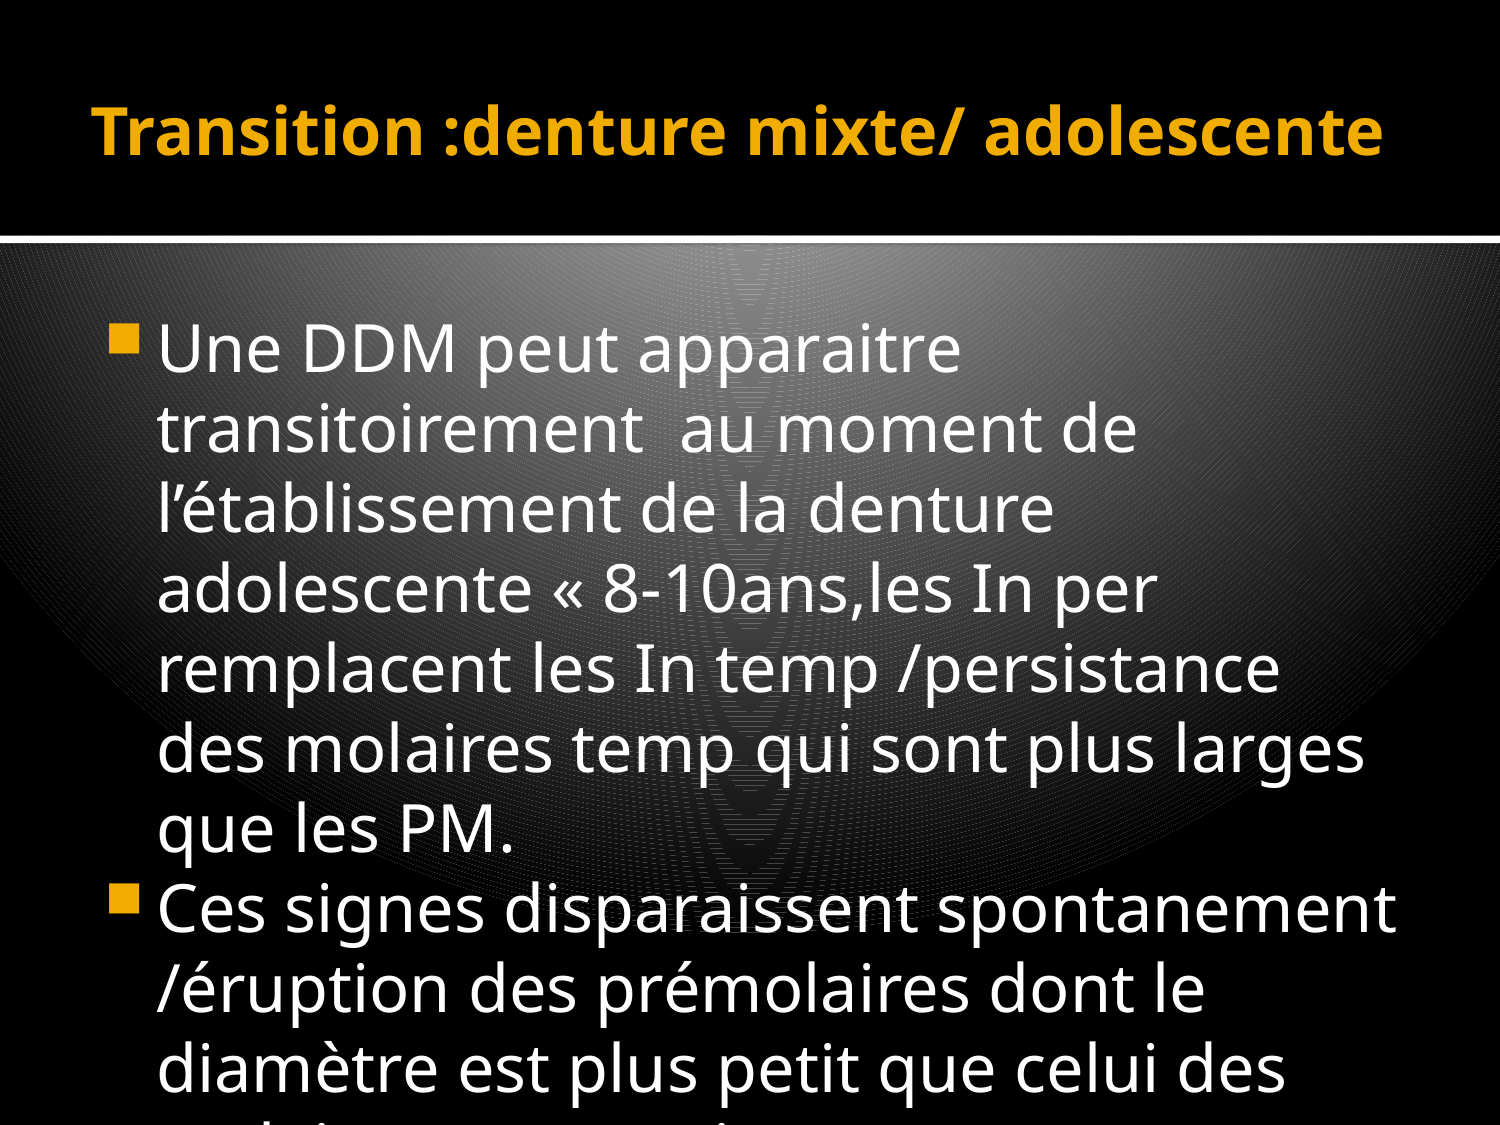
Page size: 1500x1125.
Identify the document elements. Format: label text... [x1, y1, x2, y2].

list Une DDM peut apparaitre transitoirement au moment de l’établissement de la denture adolescente « 8-10ans,les In per remplacent les In temp /persistance des molaires temp qui sont plus larges que les PM. Ces signes disparaissent spontanement /éruption des prémolaires dont le diamètre est plus petit que celui des molaires temporaires. [75, 291, 1425, 1050]
title Transition :denture mixte/ adolescente [75, 25, 1425, 231]
